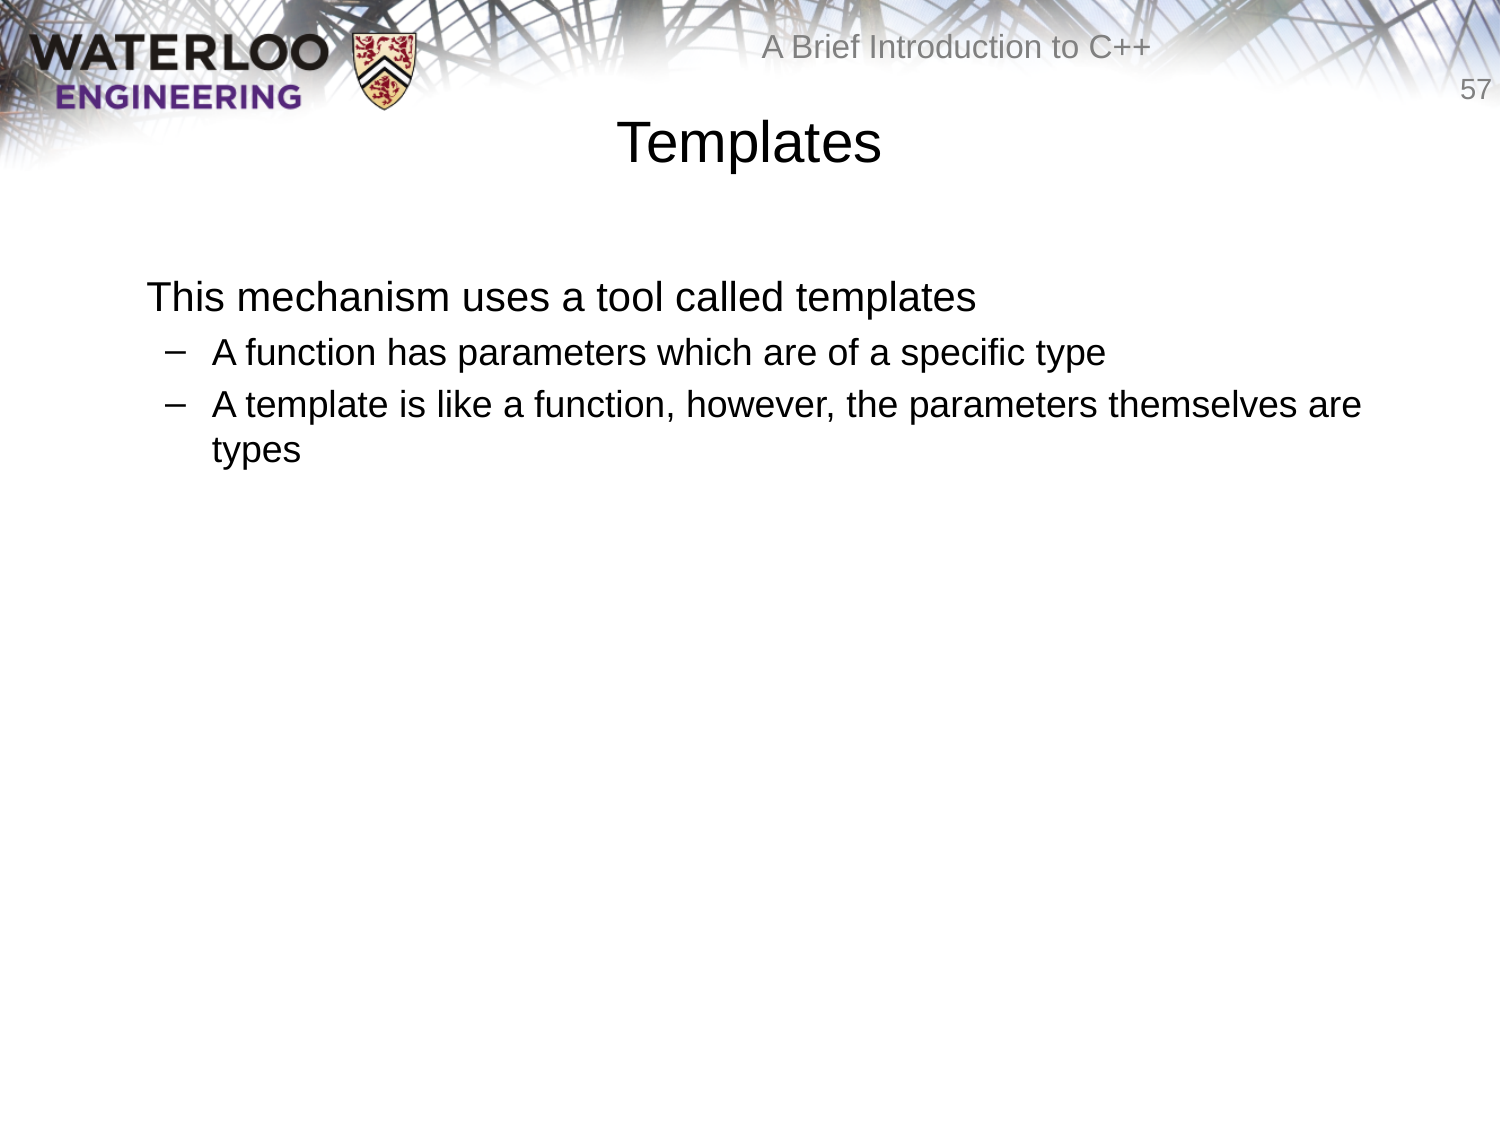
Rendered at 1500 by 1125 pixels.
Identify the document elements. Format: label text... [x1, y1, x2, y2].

list This mechanism uses a tool called templates A function has parameters which are of a specific type A template is like a function, however, the parameters themselves are types [74, 262, 1426, 1006]
picture [0, 0, 1500, 1125]
title Templates [74, 44, 1426, 233]
